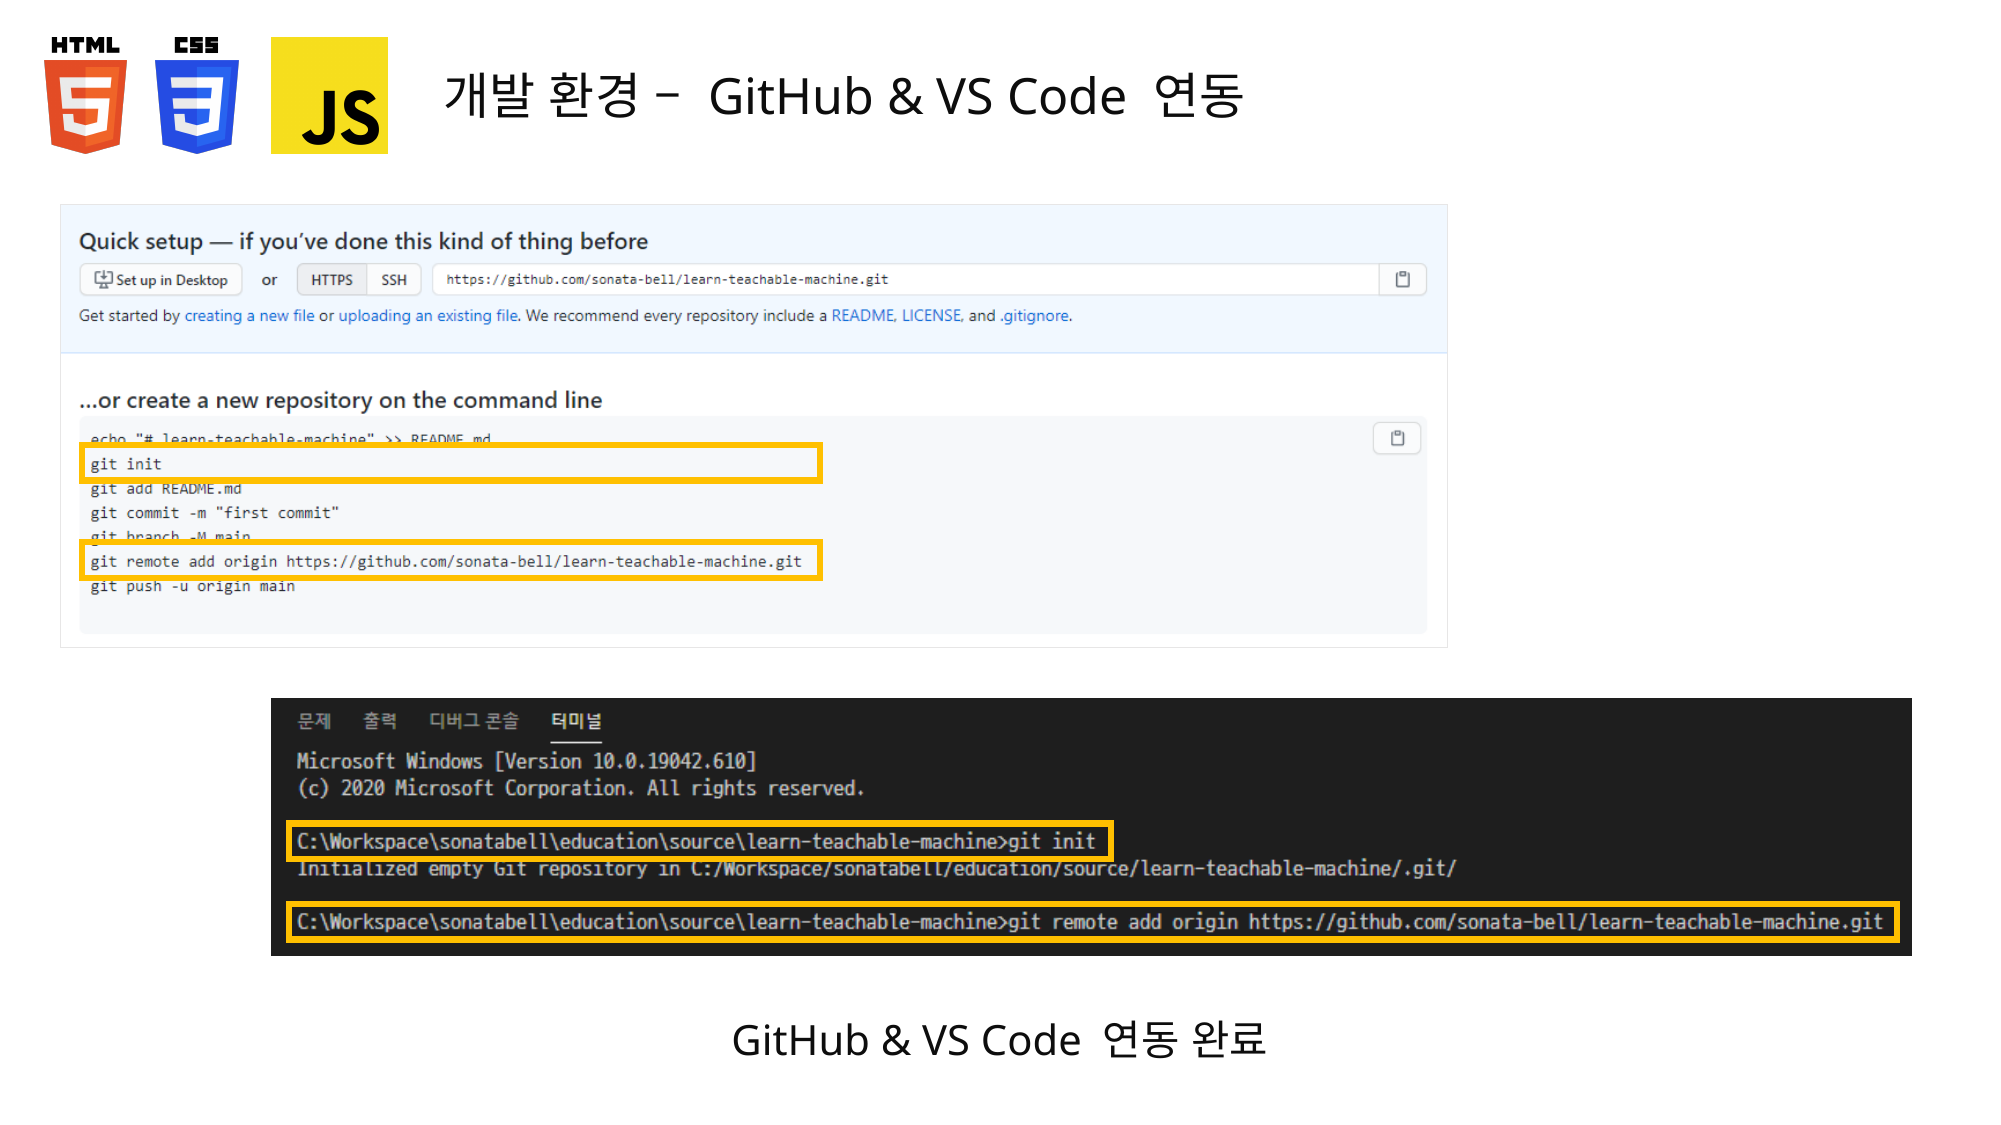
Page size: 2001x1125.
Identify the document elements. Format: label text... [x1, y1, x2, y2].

picture [271, 698, 1913, 956]
picture [271, 37, 388, 154]
picture [60, 204, 1448, 648]
picture [155, 37, 239, 154]
picture [27, 37, 144, 154]
text_box GitHub & VS Code 연동 완료 [716, 1006, 1284, 1072]
text_box 개발 환경 – GitHub & VS Code 연동 [428, 57, 1261, 133]
